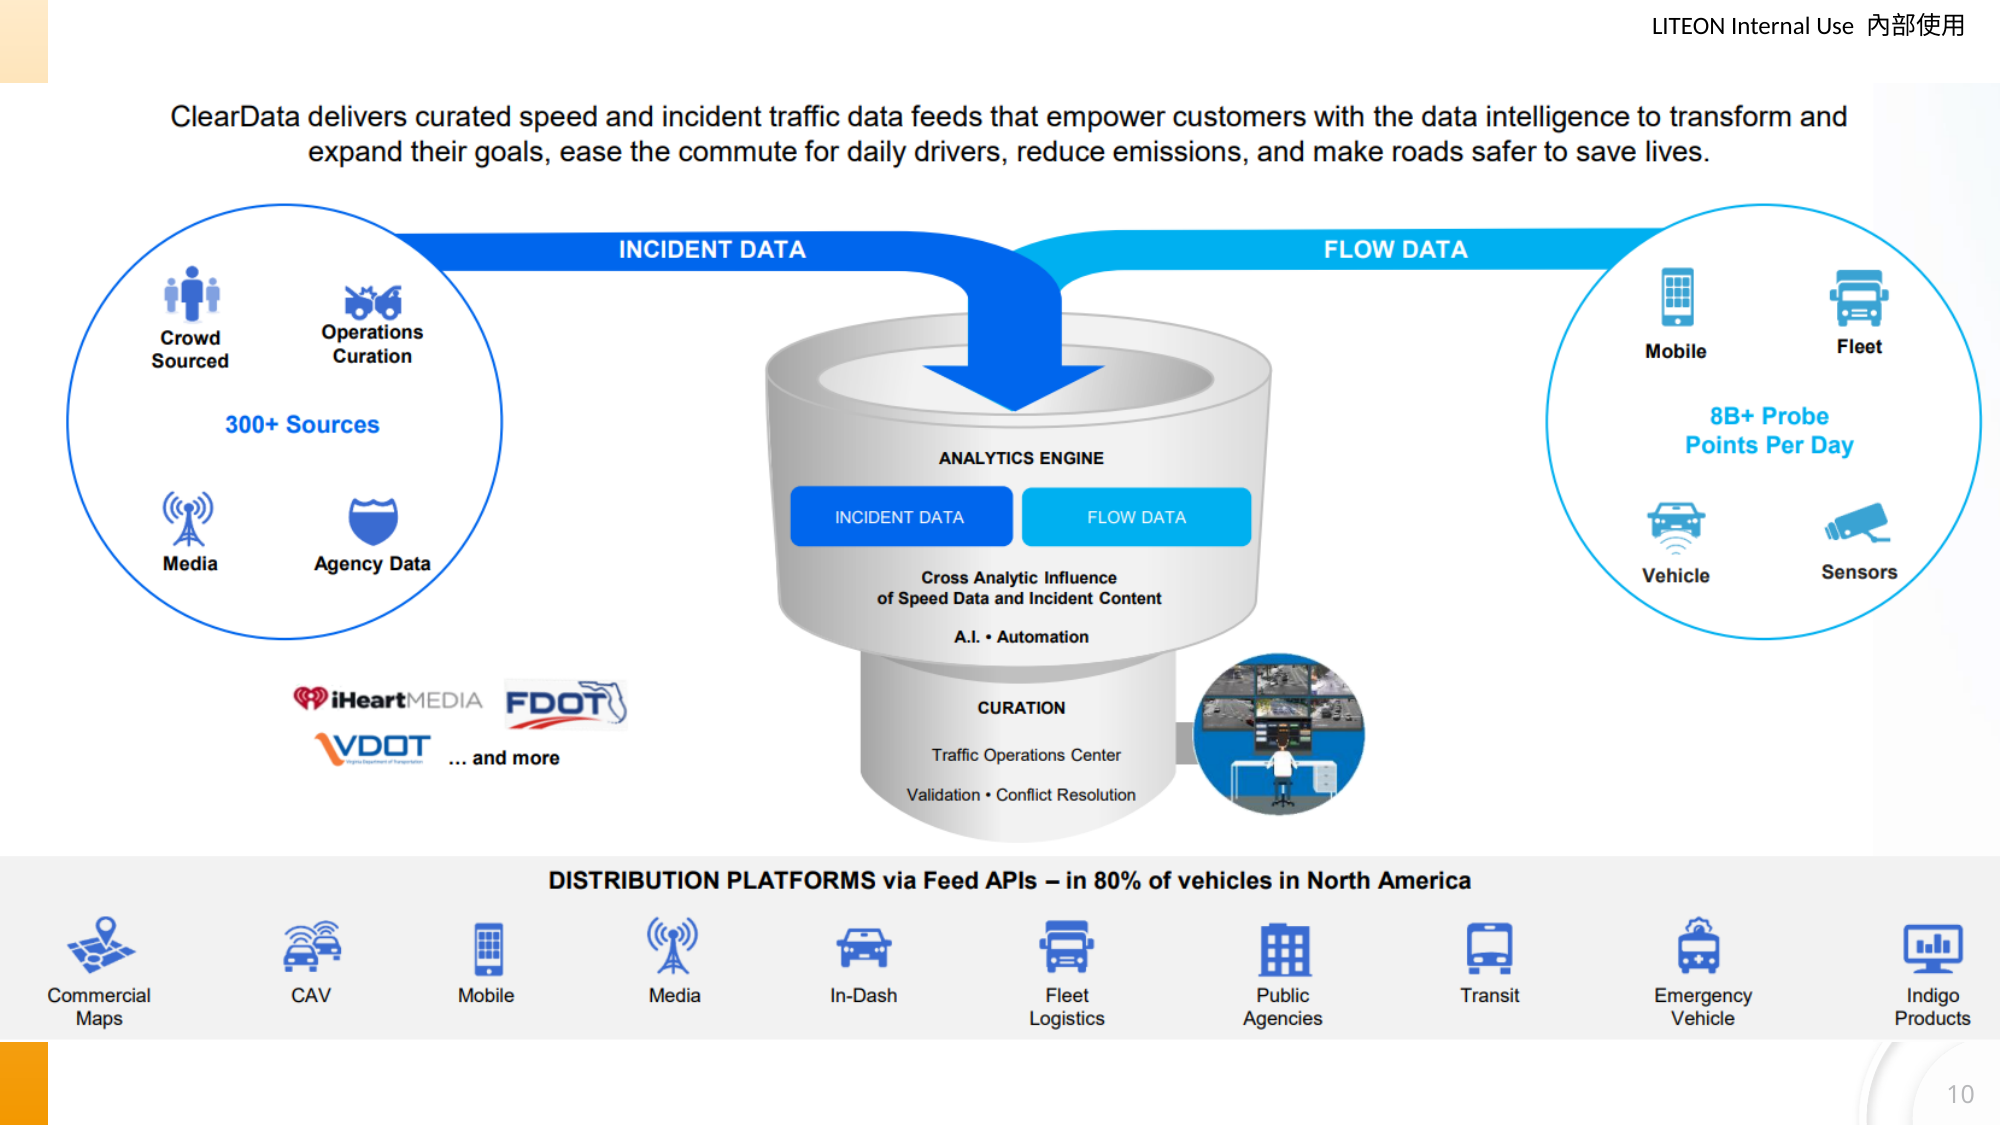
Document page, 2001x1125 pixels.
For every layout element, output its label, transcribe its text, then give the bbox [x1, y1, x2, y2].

slide_number 10 [1928, 1065, 1993, 1125]
picture [0, 83, 2000, 1125]
